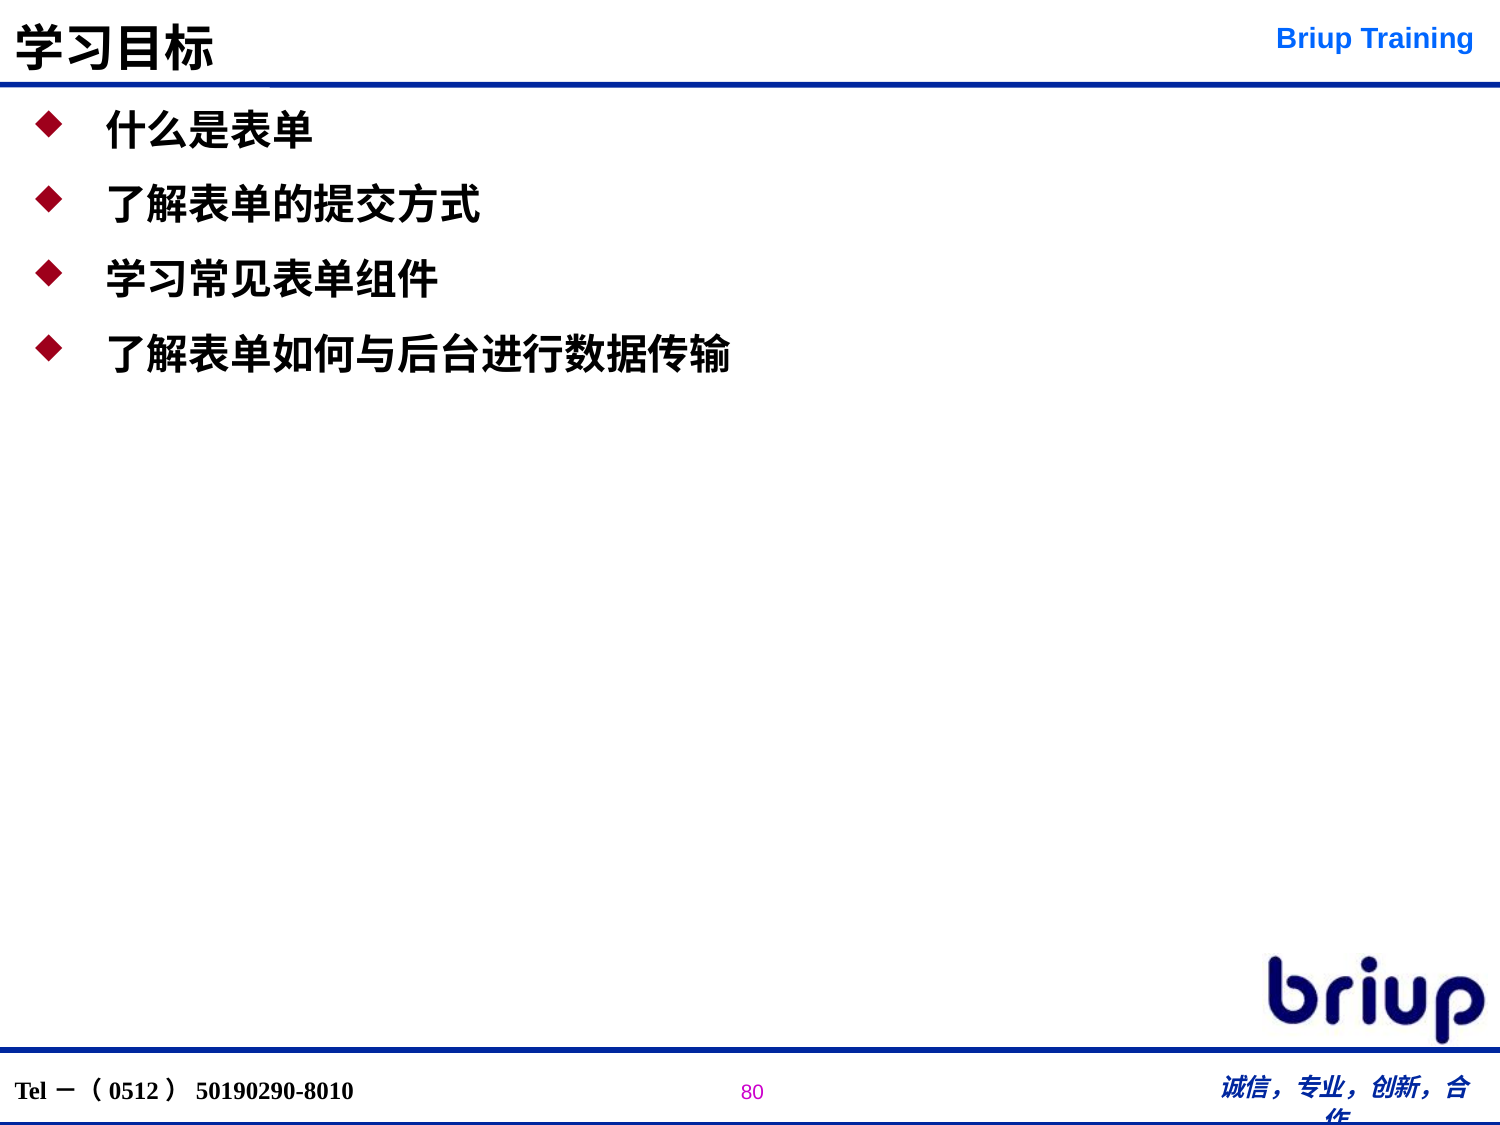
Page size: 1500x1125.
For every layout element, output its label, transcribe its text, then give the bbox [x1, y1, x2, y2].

list 什么是表单 了解表单的提交方式 学习常见表单组件 了解表单如何与后台进行数据传输 [0, 96, 1500, 1053]
title 学习目标 [0, 0, 1251, 85]
